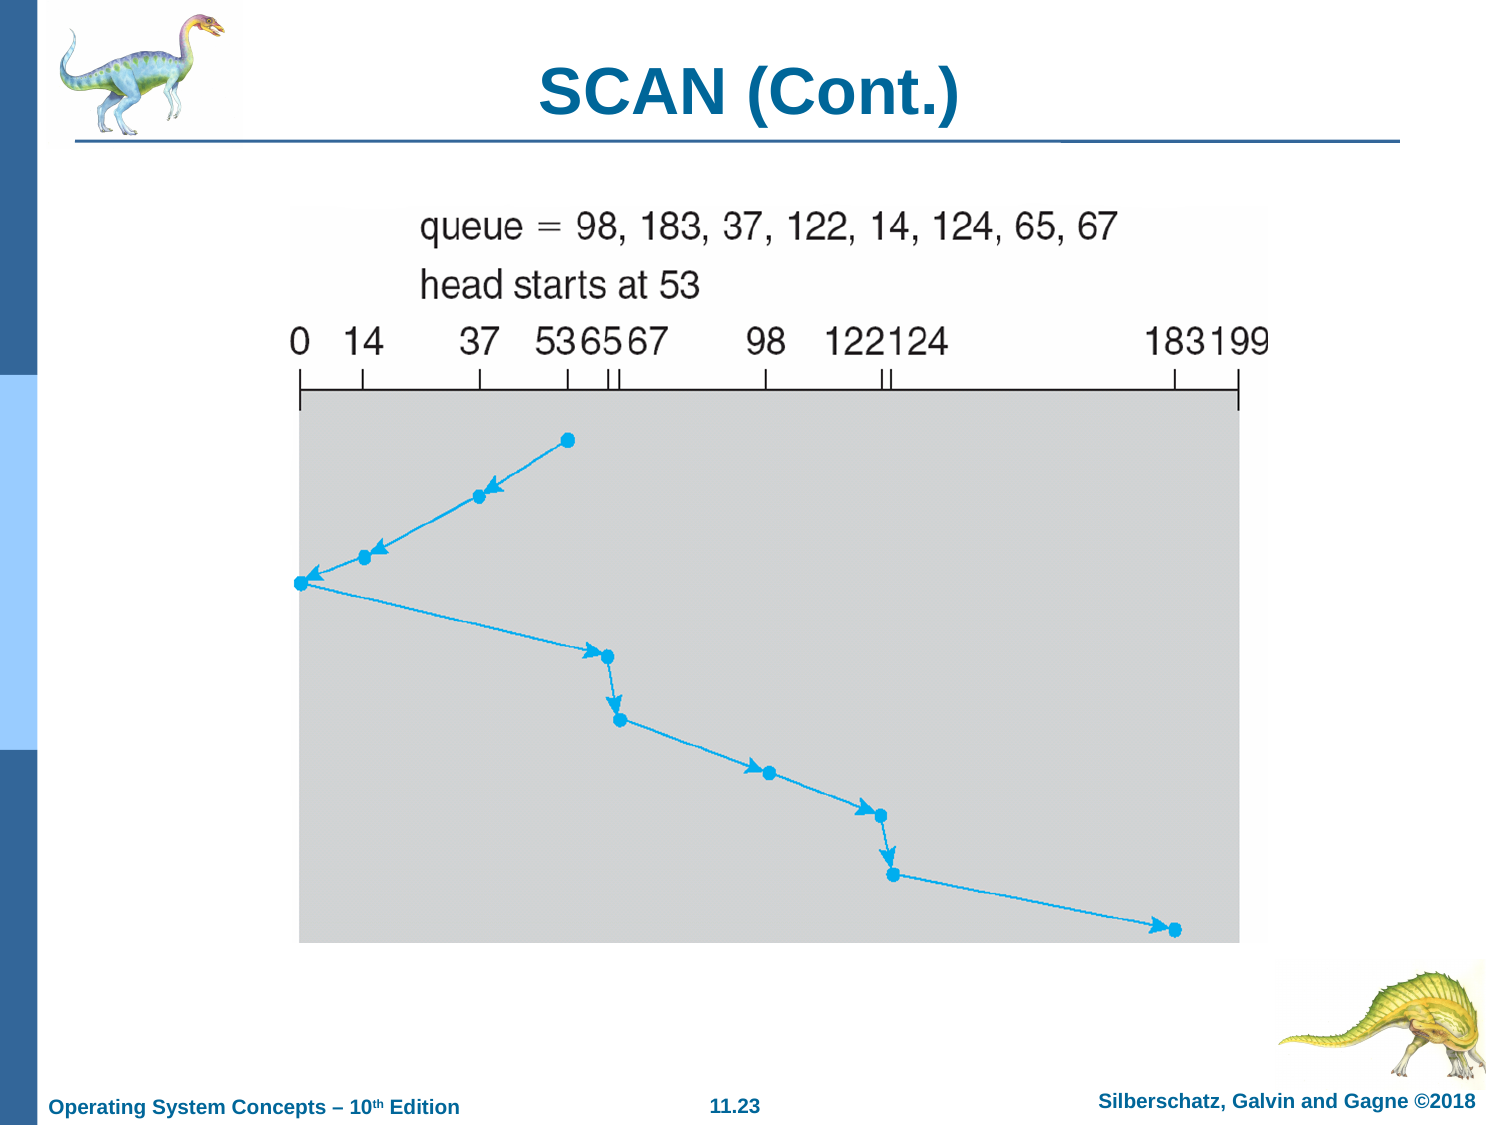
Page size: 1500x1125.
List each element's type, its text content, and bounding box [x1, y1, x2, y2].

picture [286, 202, 1268, 944]
picture [46, 0, 243, 149]
title SCAN (Cont.) [75, 41, 1425, 136]
picture [1275, 959, 1486, 1090]
